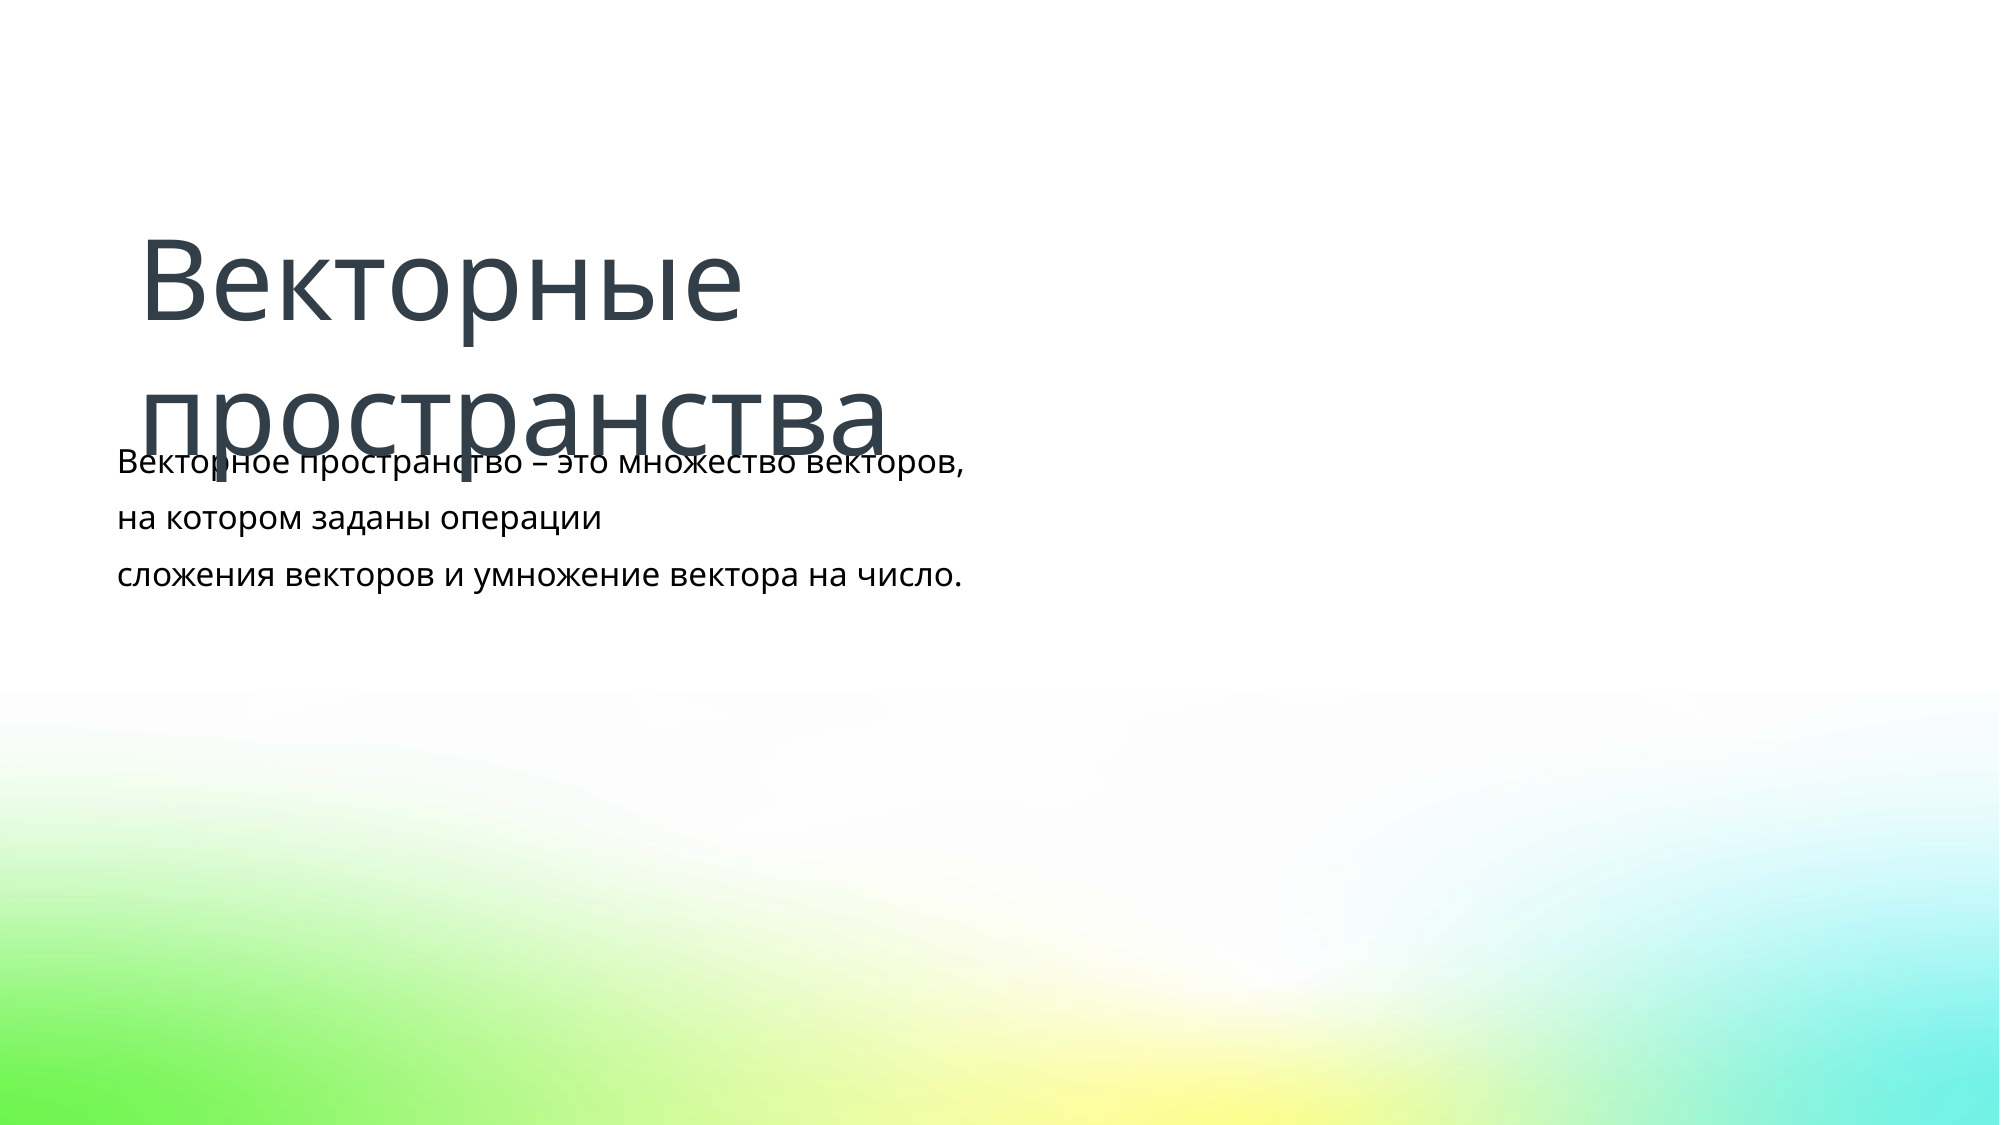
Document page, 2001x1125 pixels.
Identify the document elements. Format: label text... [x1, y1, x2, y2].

text_box Векторное пространство – это множество векторов, на котором заданы операции сложения векторов и умножение вектора на число. [116, 444, 1888, 870]
picture [0, 693, 2000, 1125]
text_box Векторные пространства [137, 208, 1501, 357]
